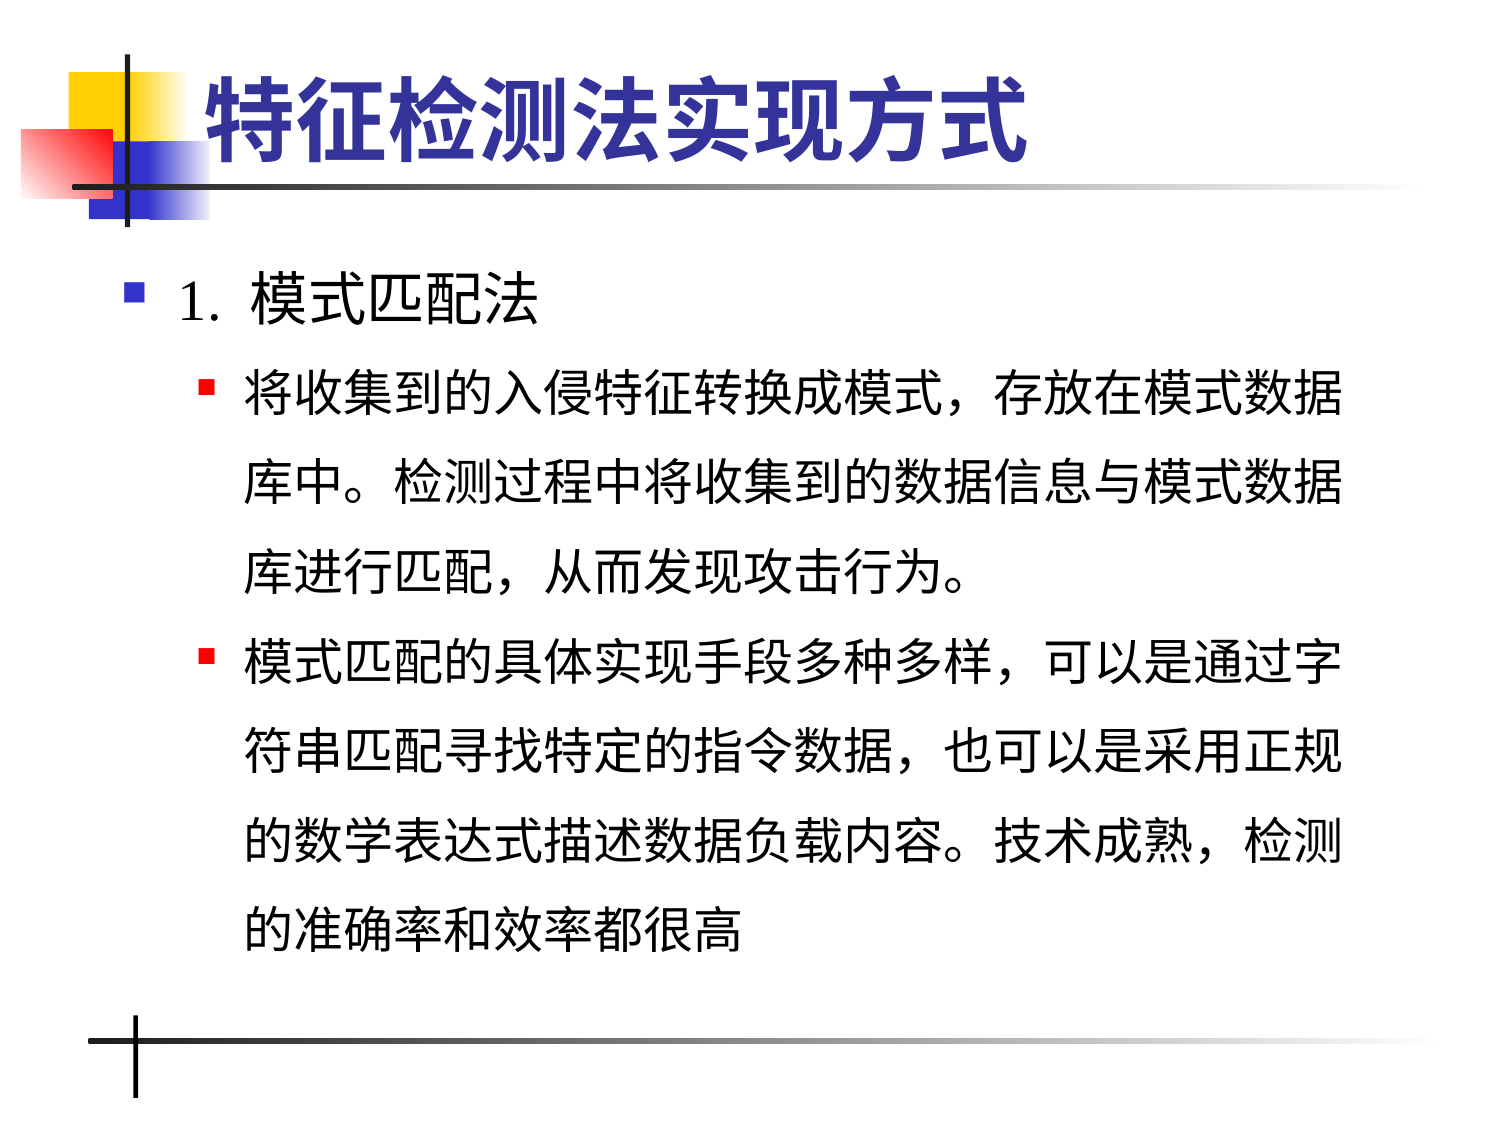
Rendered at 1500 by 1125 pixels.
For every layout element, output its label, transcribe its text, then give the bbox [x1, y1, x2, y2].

title 特征检测法实现方式 [188, 23, 1468, 181]
list 1. 模式匹配法 将收集到的入侵特征转换成模式，存放在模式数据库中。检测过程中将收集到的数据信息与模式数据库进行匹配，从而发现攻击行为。 模式匹配的具体实现手段多种多样，可以是通过字符串匹配寻找特定的指令数据，也可以是采用正规的数学表达式描述数据负载内容。技术成熟，检测的准确率和效率都很高 [106, 234, 1382, 984]
